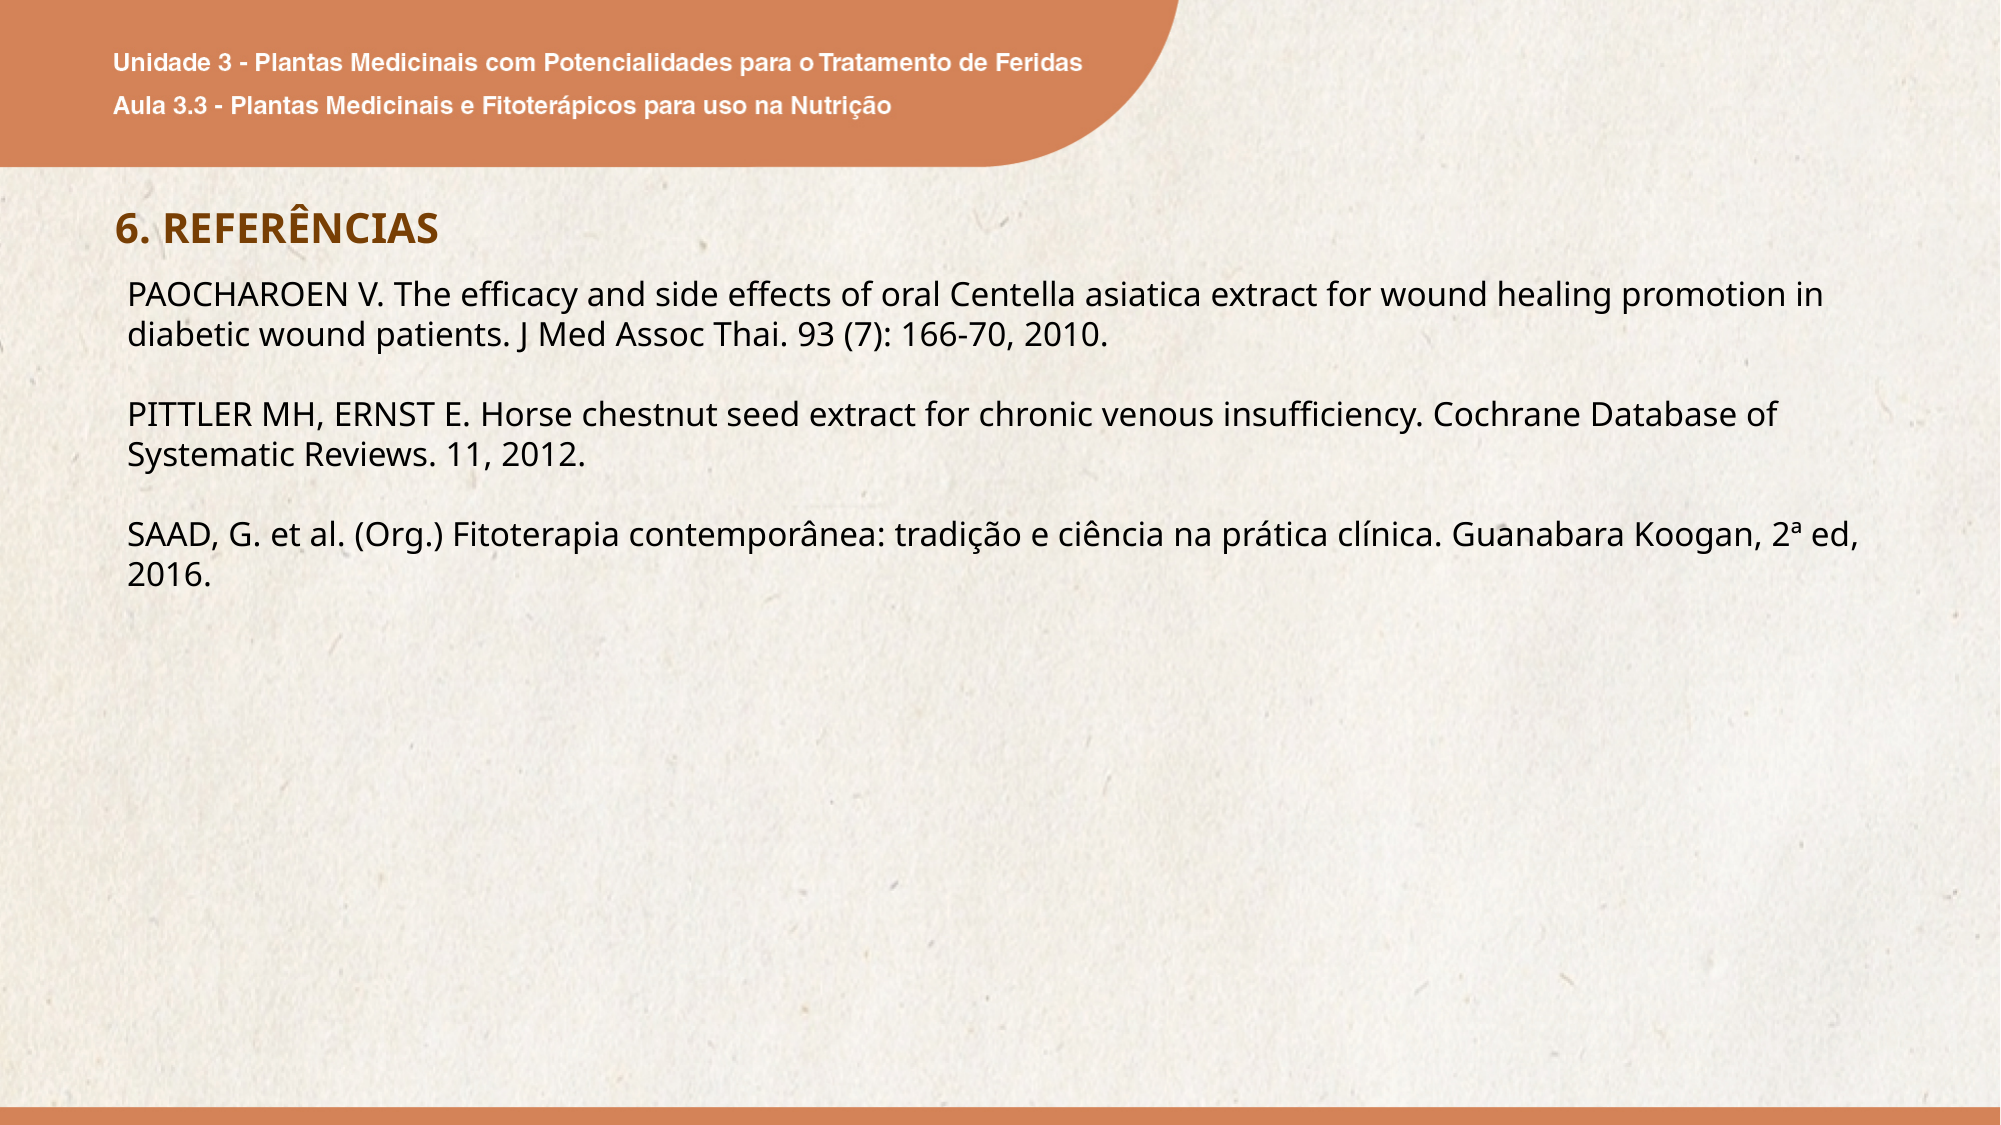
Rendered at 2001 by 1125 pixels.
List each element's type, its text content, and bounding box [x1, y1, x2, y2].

text_box PAOCHAROEN V. The efficacy and side effects of oral Centella asiatica extract for wound healing promotion in diabetic wound patients. J Med Assoc Thai. 93 (7): 166-70, 2010. PITTLER MH, ERNST E. Horse chestnut seed extract for chronic venous insufficiency. Cochrane Database of Systematic Reviews. 11, 2012. SAAD, G. et al. (Org.) Fitoterapia contemporânea: tradição e ciência na prática clínica. Guanabara Koogan, 2ª ed, 2016. [112, 266, 1884, 601]
text_box 6. REFERÊNCIAS [100, 194, 533, 271]
picture [0, 0, 2001, 1125]
